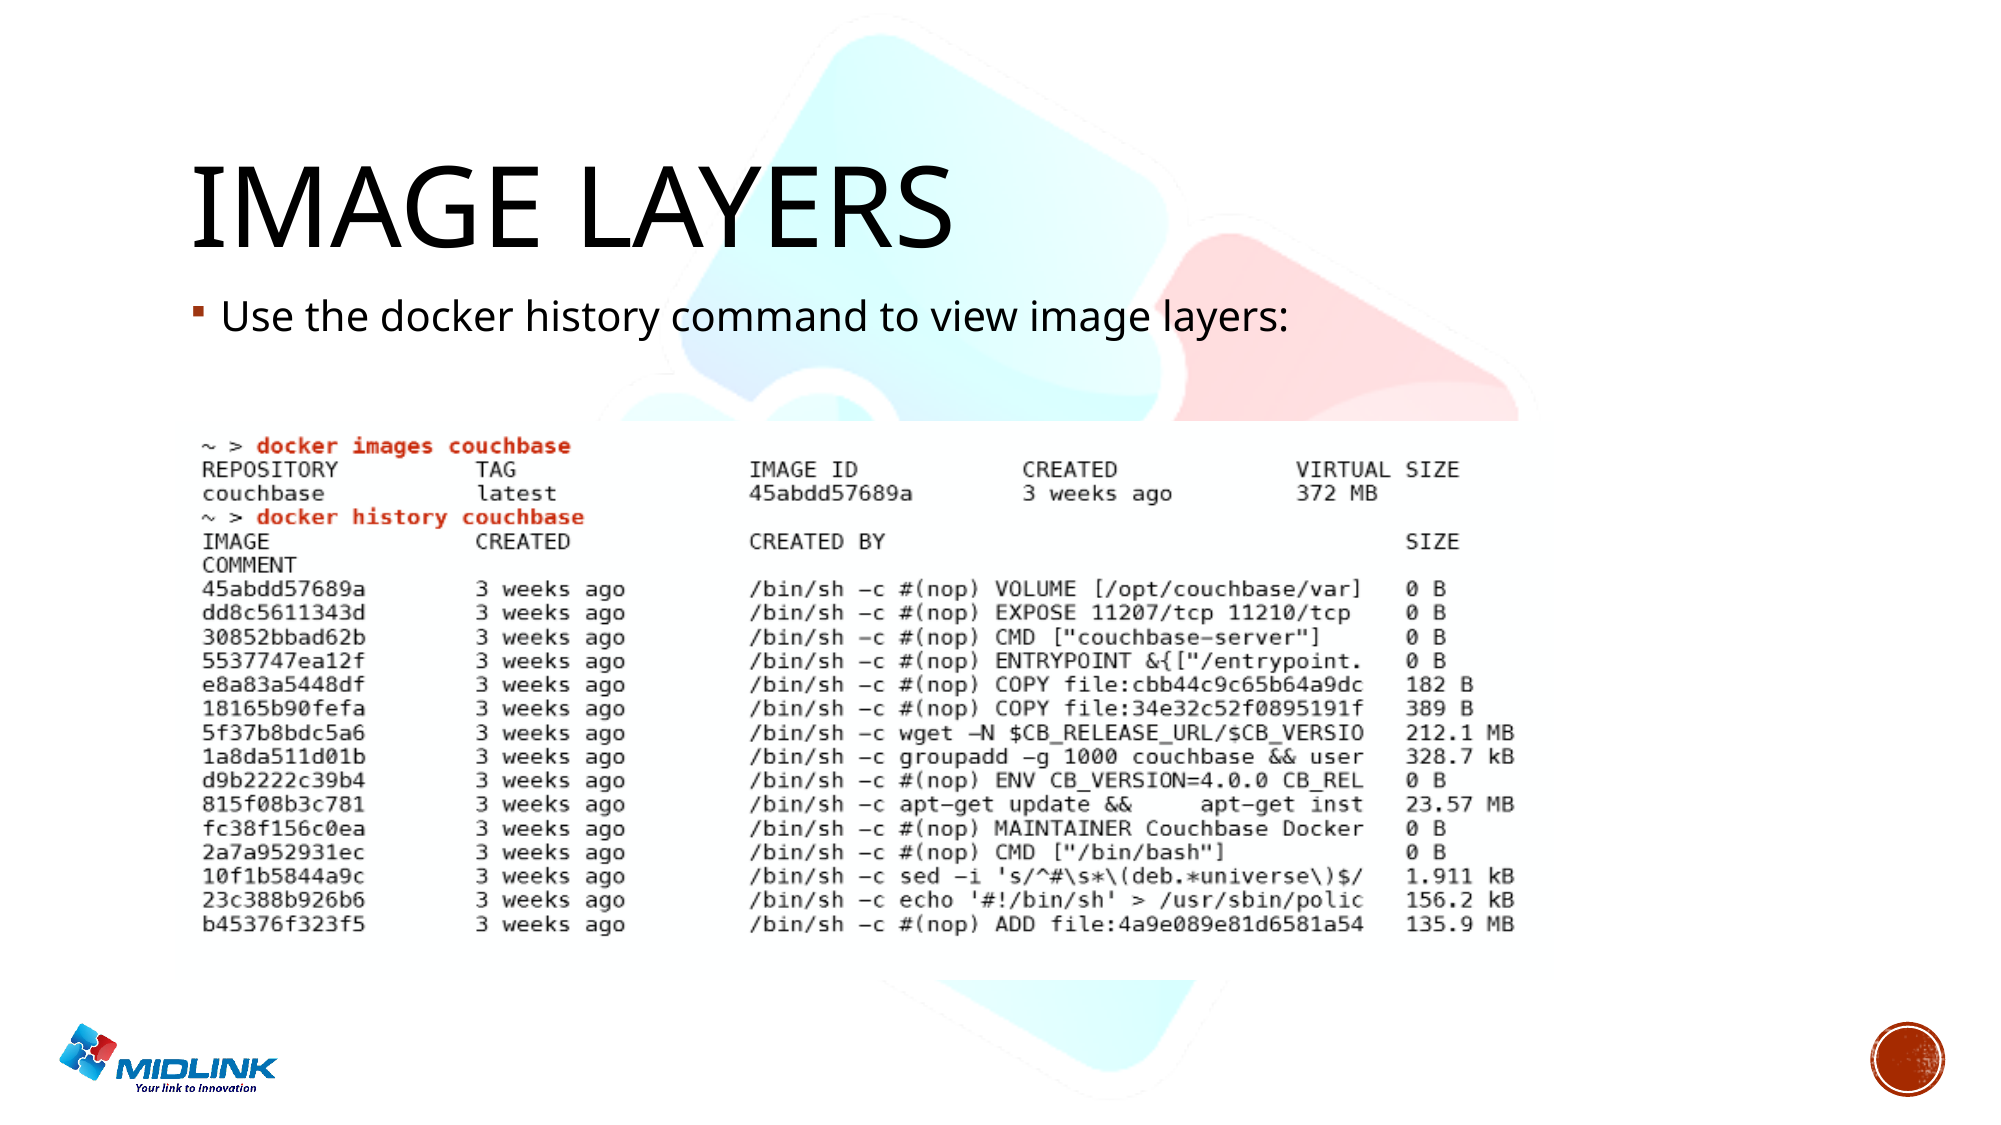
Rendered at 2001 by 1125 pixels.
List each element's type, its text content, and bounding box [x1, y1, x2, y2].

picture [175, 422, 1554, 980]
picture [49, 1017, 287, 1096]
title Image layers [175, 79, 1826, 288]
list Use the docker history command to view image layers: [175, 288, 1826, 477]
